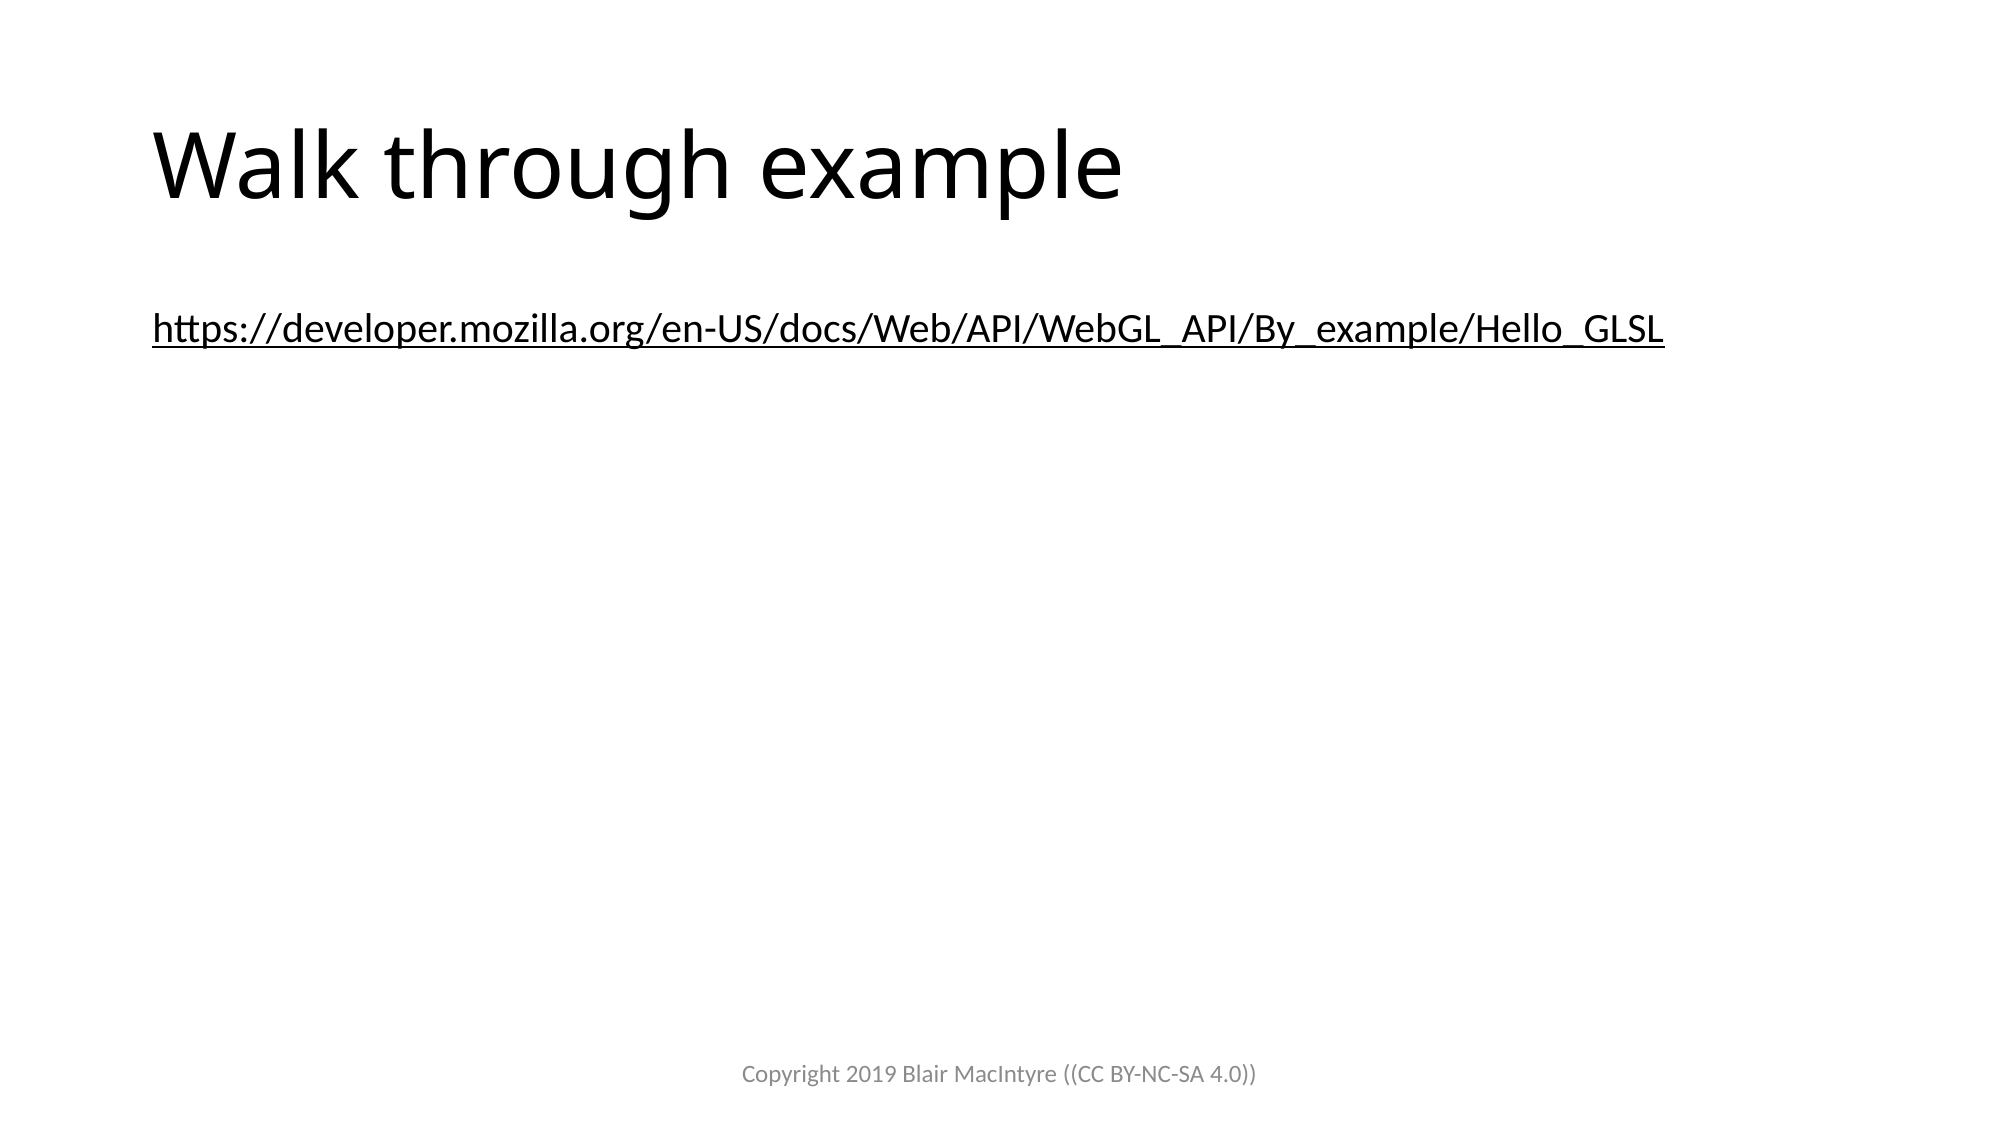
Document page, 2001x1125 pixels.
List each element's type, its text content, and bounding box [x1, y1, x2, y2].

footer Copyright 2019 Blair MacIntyre ((CC BY-NC-SA 4.0)) [662, 1042, 1338, 1103]
list https://developer.mozilla.org/en-US/docs/Web/API/WebGL_API/By_example/Hello_GLSL [137, 299, 1863, 1014]
title Walk through example [137, 59, 1863, 278]
